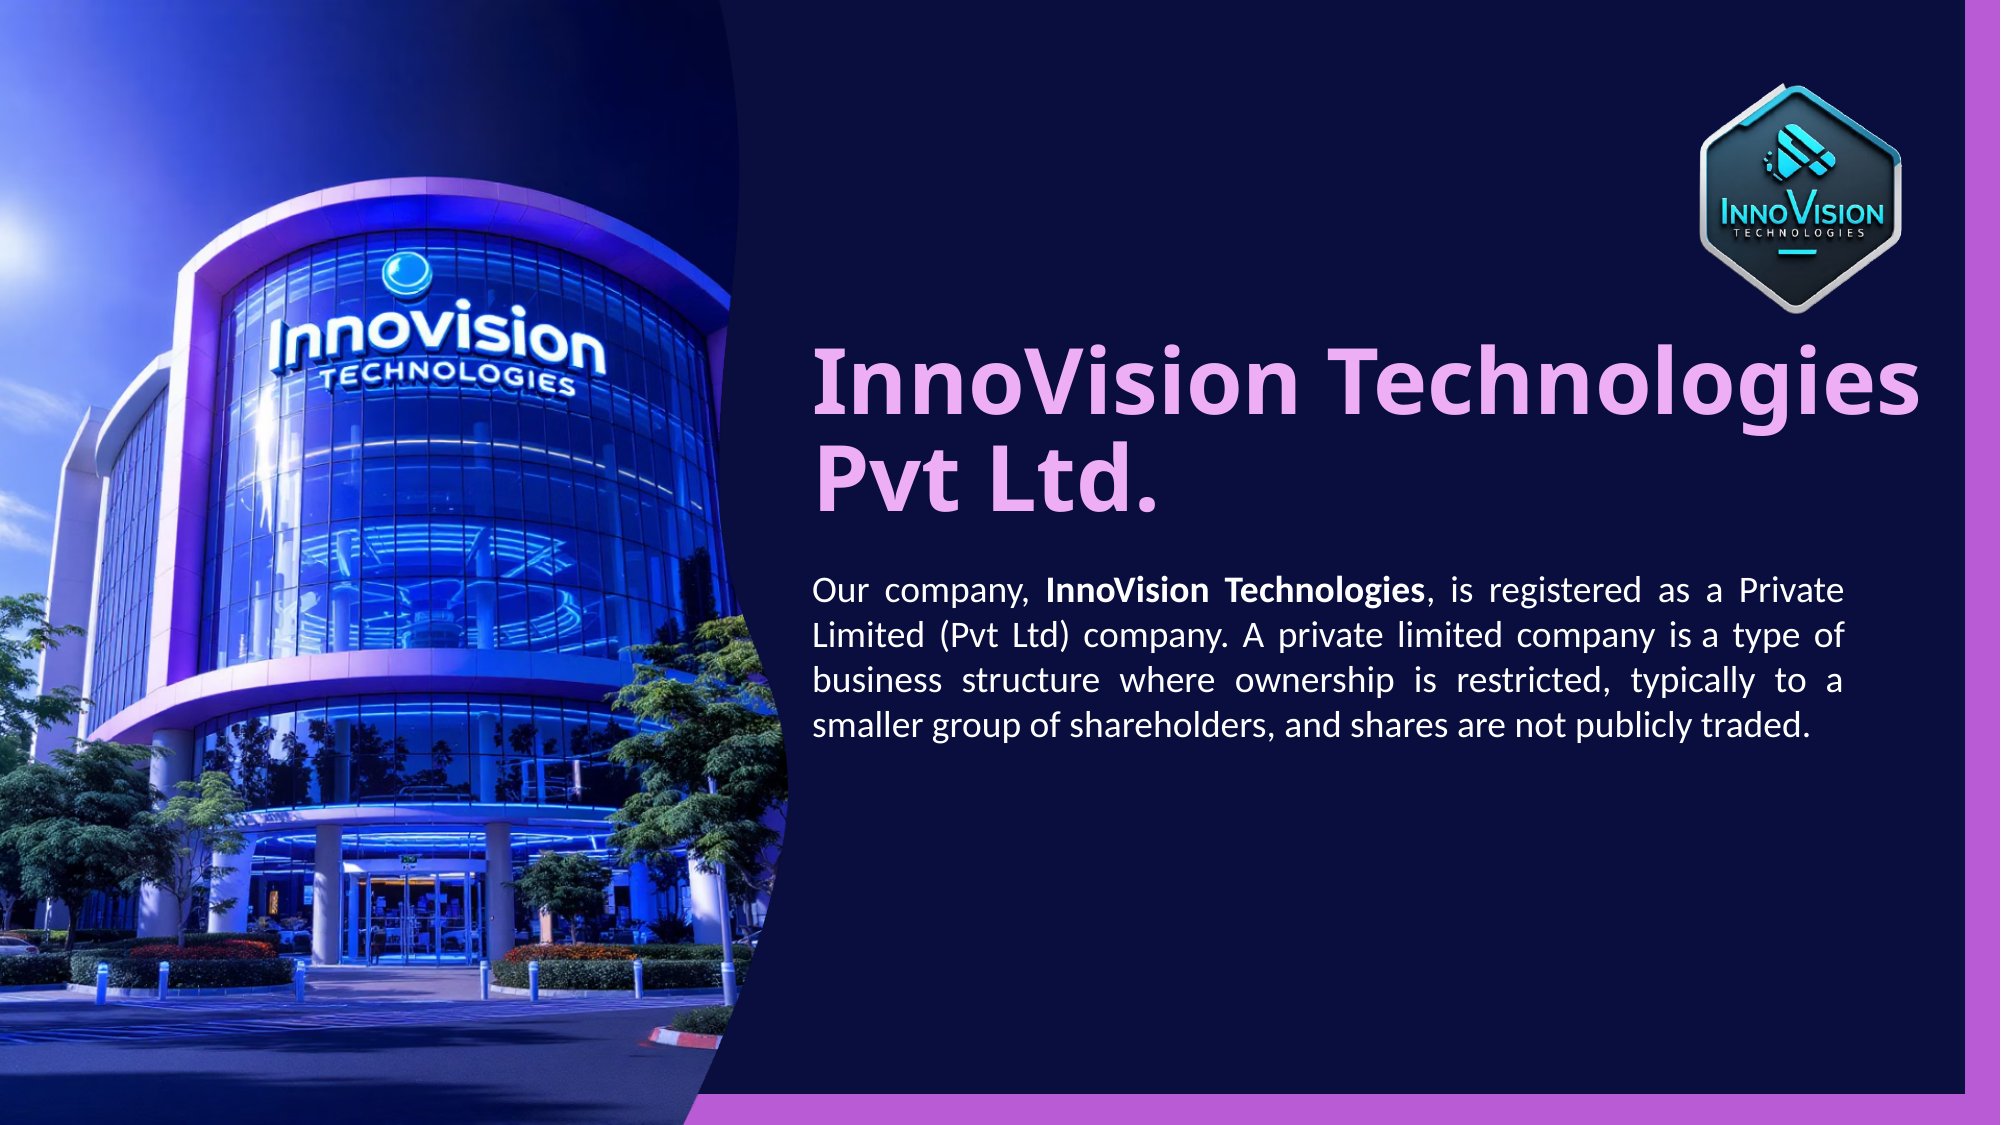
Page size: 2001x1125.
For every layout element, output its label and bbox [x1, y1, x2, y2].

picture [1650, 54, 1934, 337]
picture [0, 0, 788, 1125]
text_box [788, 0, 2000, 1125]
